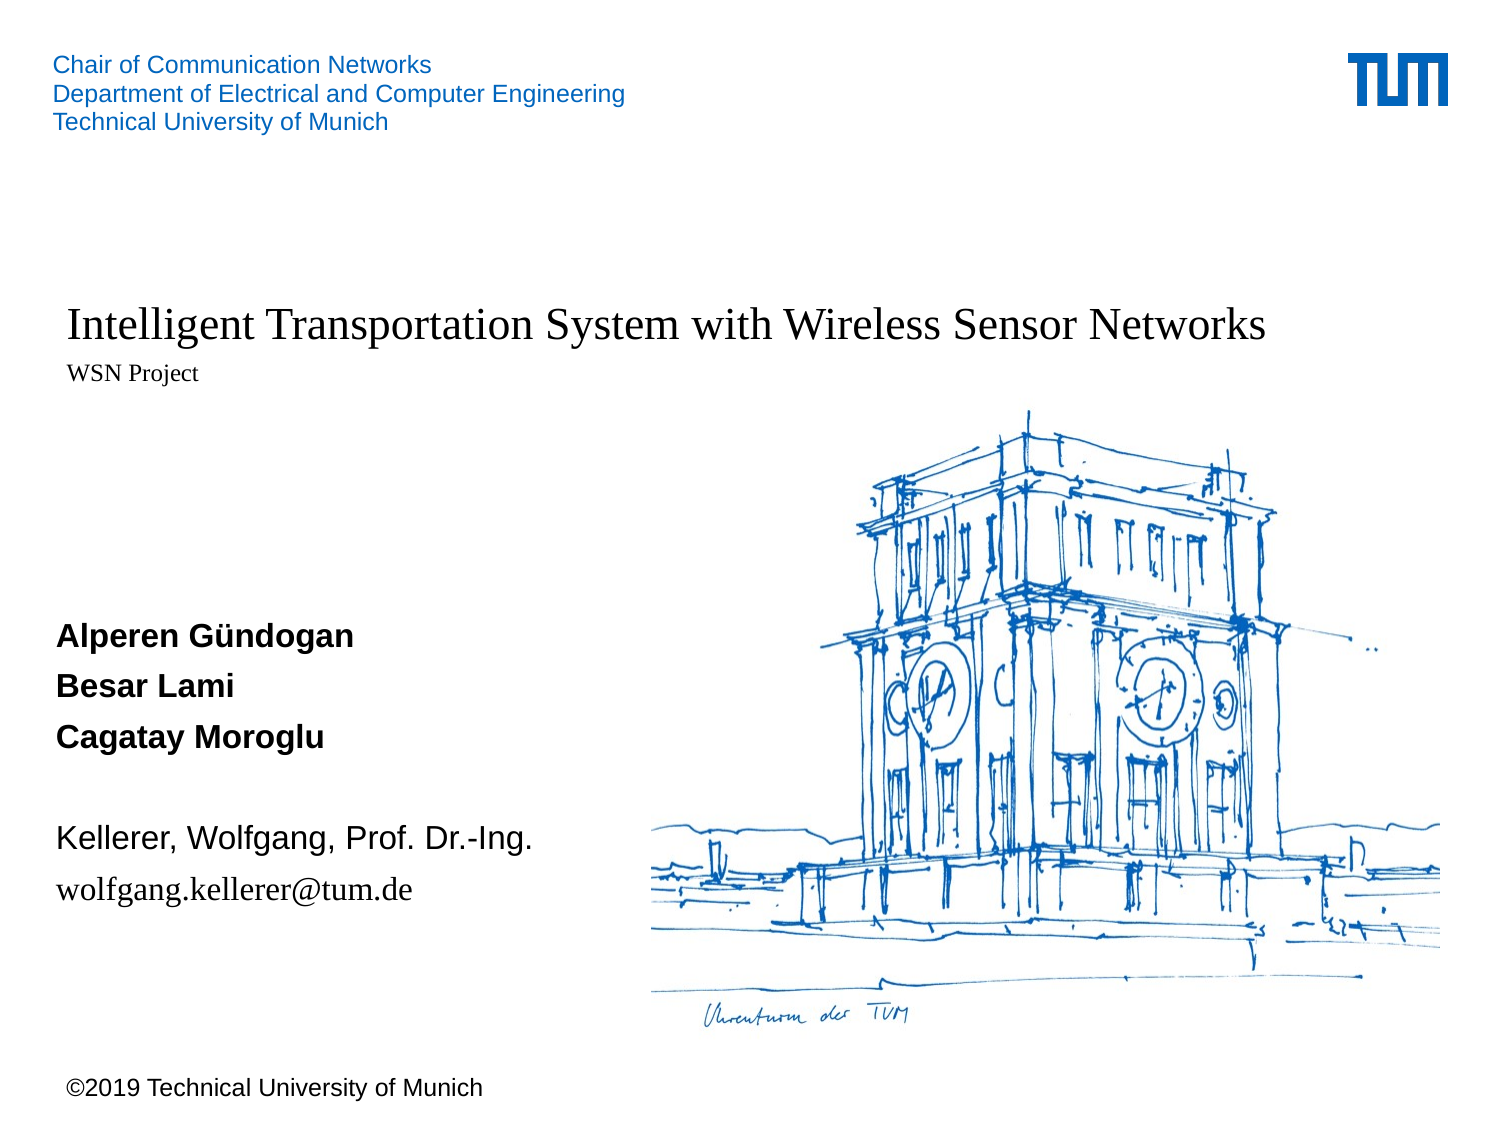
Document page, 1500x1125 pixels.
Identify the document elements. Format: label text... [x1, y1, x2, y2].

picture [651, 476, 1440, 1056]
text_box Intelligent Transportation System with Wireless Sensor Networks WSN Project [59, 273, 1441, 476]
picture [1348, 53, 1448, 106]
text_box Alperen Gündogan Besar Lami Cagatay Moroglu Kellerer, Wolfgang, Prof. Dr.-Ing. wolfgang.kellerer@tum.de [48, 614, 798, 955]
